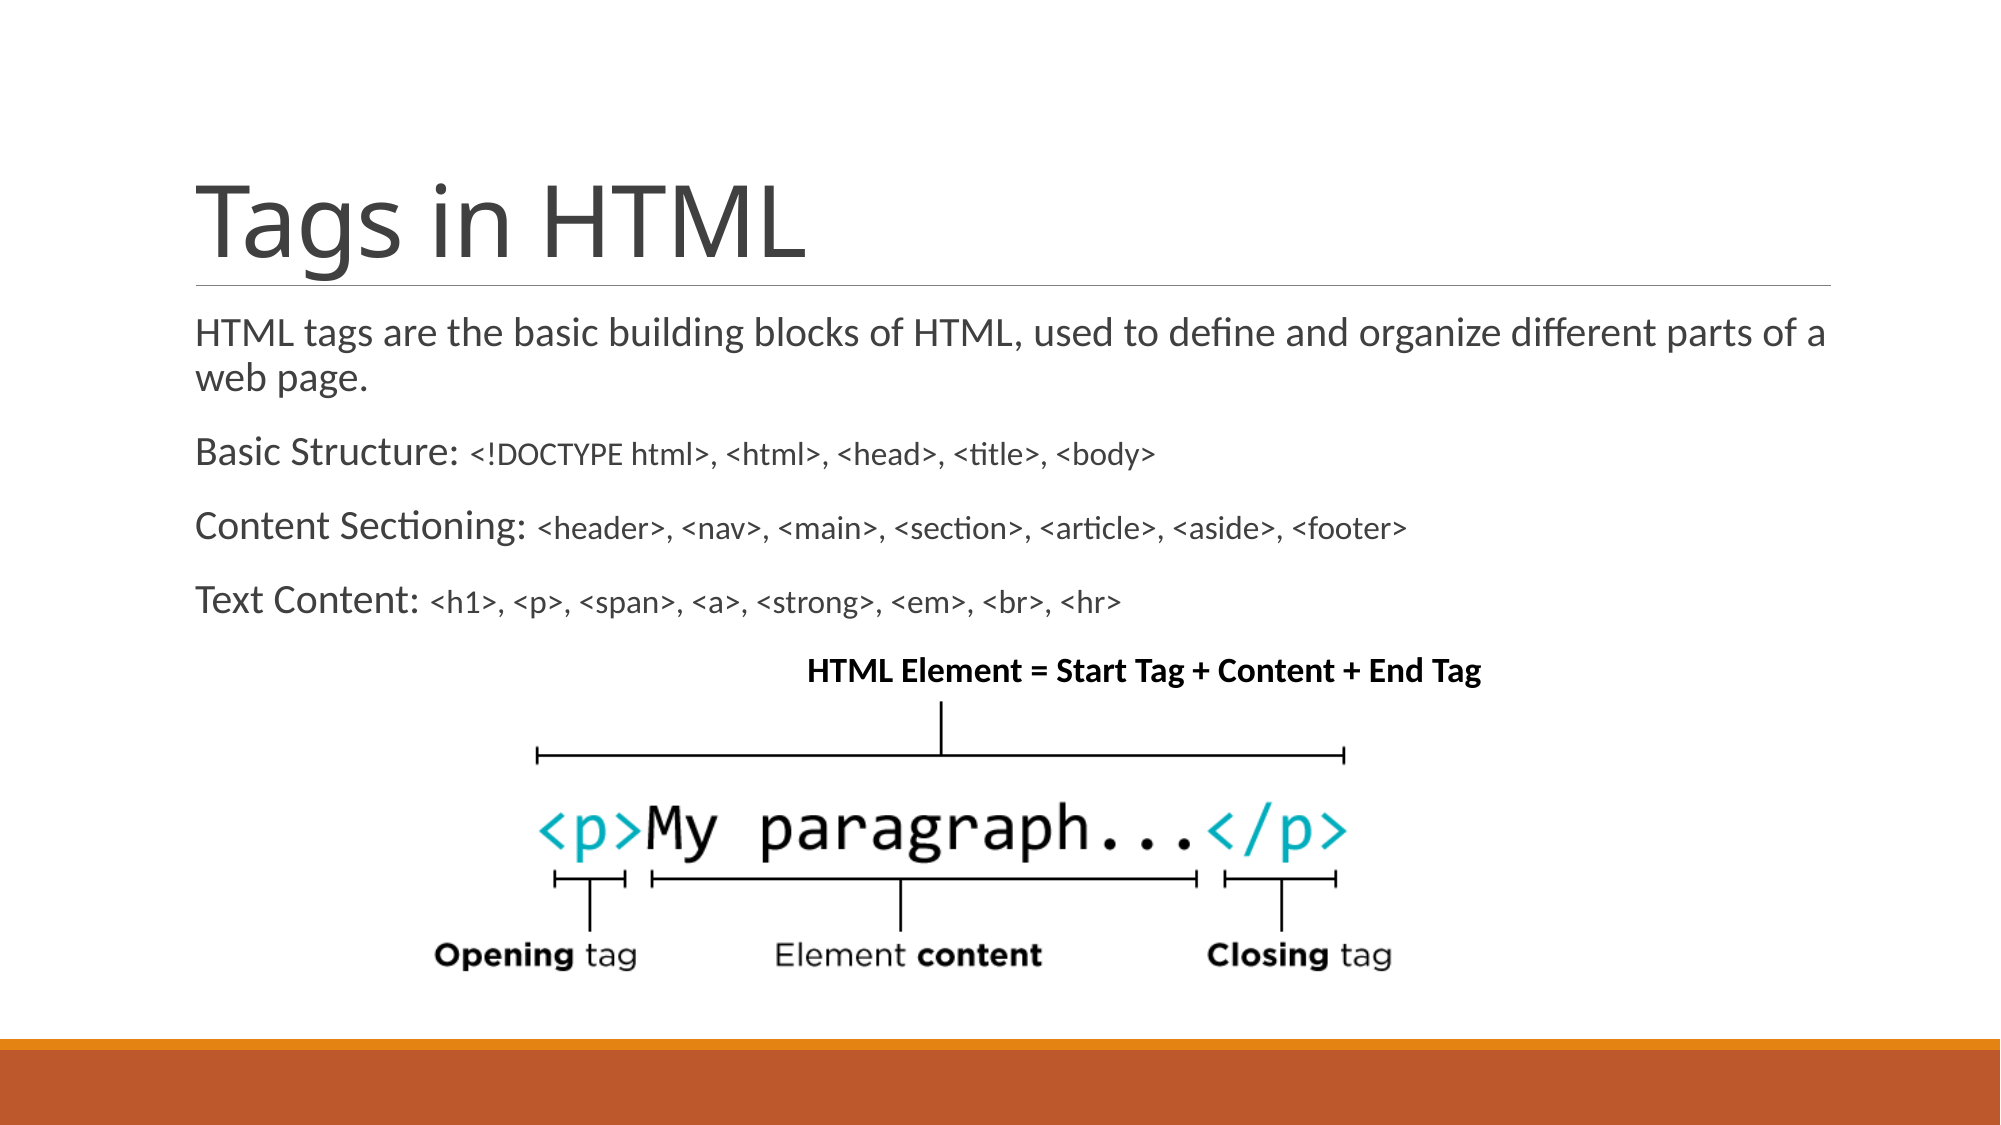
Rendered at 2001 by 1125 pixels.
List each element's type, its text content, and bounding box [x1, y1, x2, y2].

title Tags in HTML [180, 47, 1830, 285]
picture [432, 691, 1395, 978]
list HTML tags are the basic building blocks of HTML, used to define and organize different parts of a web page. Basic Structure: <!DOCTYPE html>, <html>, <head>, <title>, <body> Content Sectioning: <header>, <nav>, <main>, <section>, <article>, <aside>, <footer> Text Content: <h1>, <p>, <span>, <a>, <strong>, <em>, <br>, <hr> HTML Element = Start Tag + Content + End Tag [180, 302, 1830, 963]
